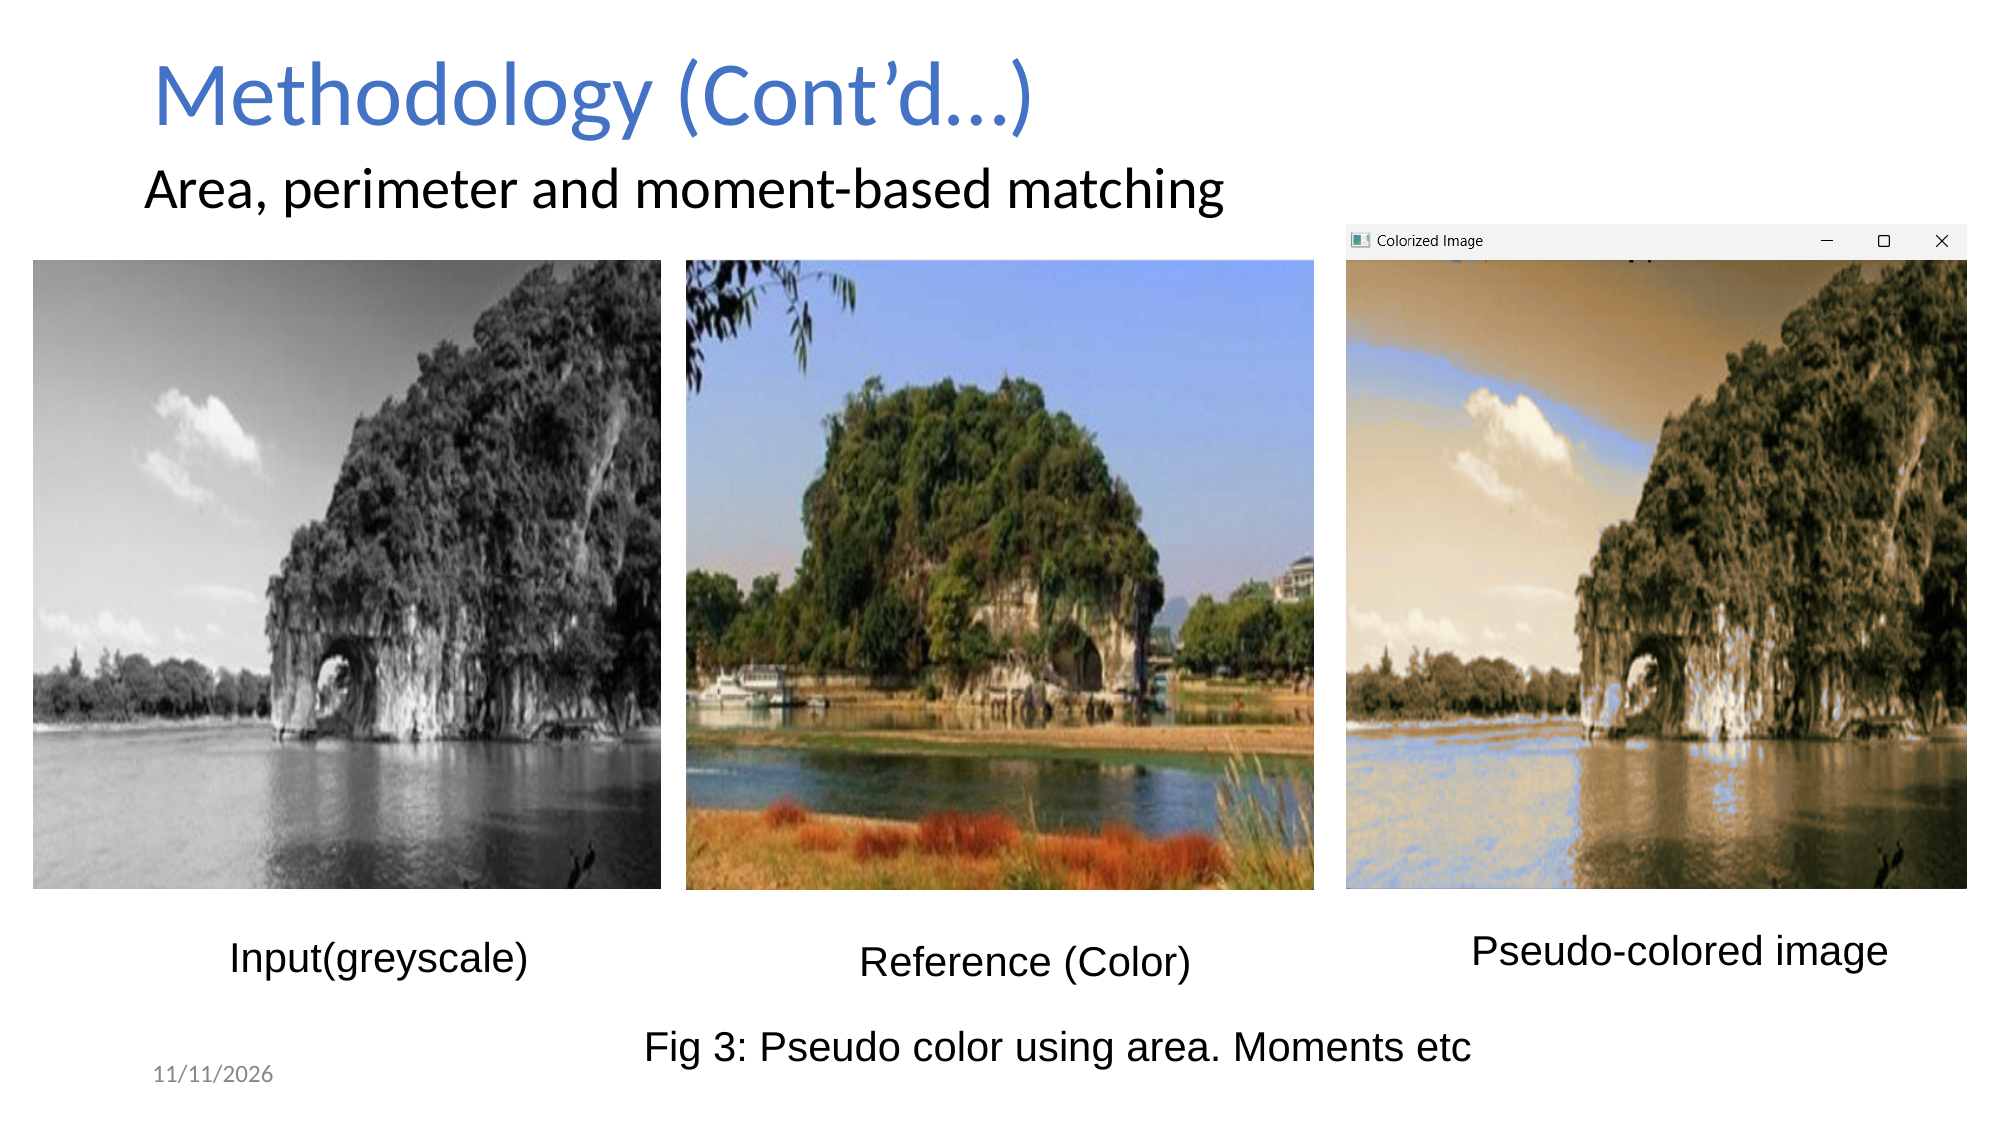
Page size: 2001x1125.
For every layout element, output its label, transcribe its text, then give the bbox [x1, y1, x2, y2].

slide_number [137, 1042, 588, 1103]
title Methodology (Cont’d…) [137, 6, 1863, 186]
picture [686, 258, 1314, 890]
picture [1346, 224, 1967, 889]
text_box Reference (Color) [844, 926, 1207, 992]
list Area, perimeter and moment-based matching [110, 151, 1836, 865]
text_box Pseudo-colored image [1456, 916, 1905, 982]
picture [33, 259, 661, 889]
text_box Input(greyscale) [214, 923, 545, 989]
text_box Fig 3: Pseudo color using area. Moments etc [628, 1012, 1488, 1078]
